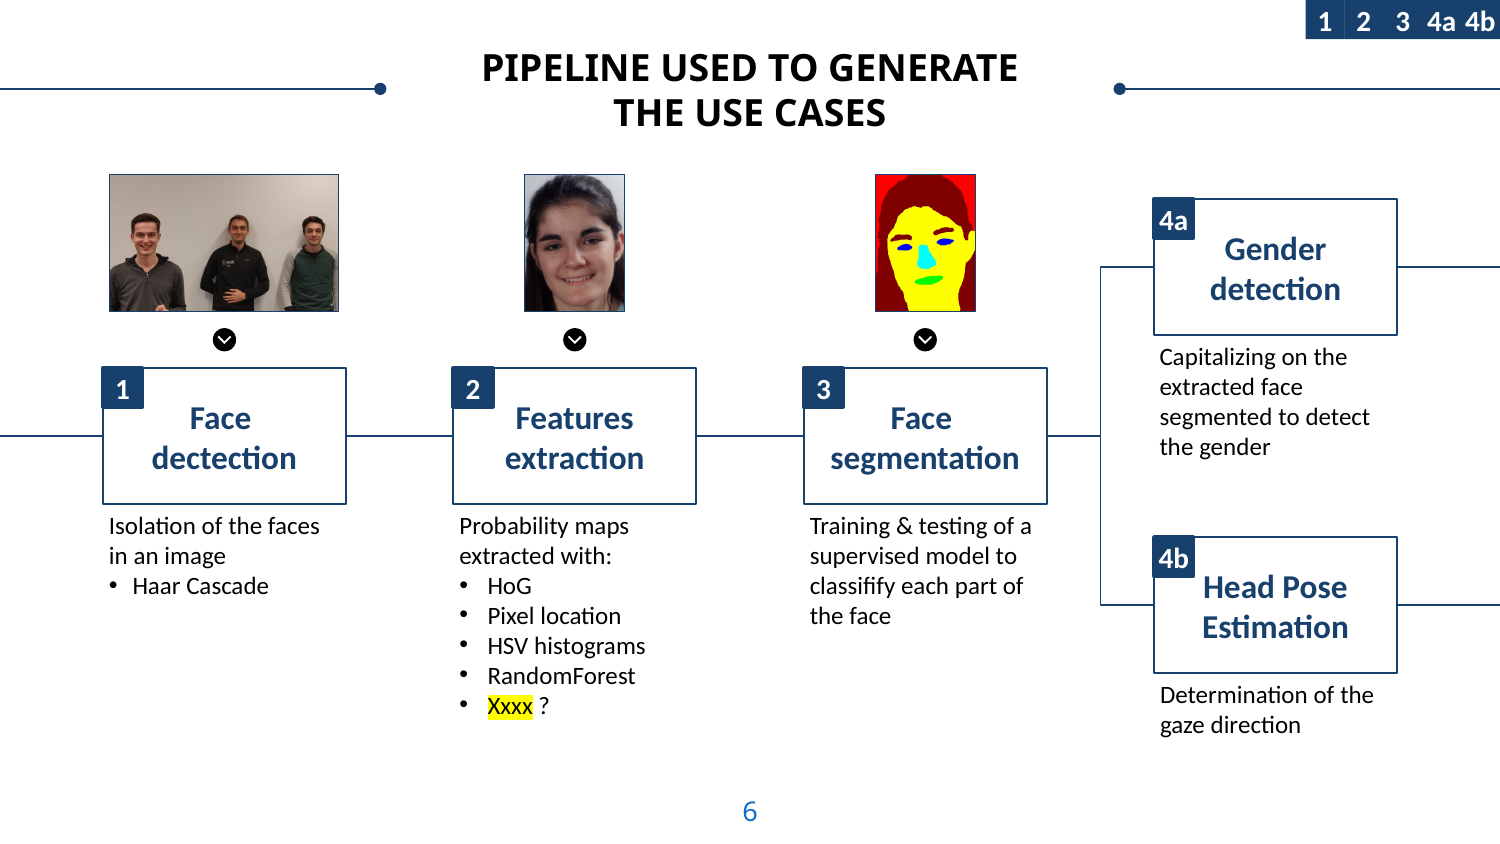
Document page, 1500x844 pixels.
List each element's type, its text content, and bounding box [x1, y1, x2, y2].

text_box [1046, 266, 1155, 435]
text_box 4a [1152, 197, 1195, 240]
text_box Isolation of the faces in an image Haar Cascade [101, 506, 348, 789]
text_box Gender detection [1152, 197, 1399, 337]
text_box 2 [451, 366, 495, 409]
picture [109, 174, 340, 312]
text_box Determination of the gaze direction [1152, 674, 1399, 822]
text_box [562, 327, 587, 352]
slide_number 6 [705, 779, 795, 844]
text_box Features extraction [451, 366, 698, 506]
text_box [1305, 0, 1500, 40]
text_box Head Pose Estimation [1152, 535, 1399, 675]
text_box Face segmentation [802, 366, 1041, 506]
text_box 3 [802, 366, 845, 409]
text_box Capitalizing on the extracted face segmented to detect the gender [1159, 337, 1398, 484]
text_box 1 [101, 366, 144, 409]
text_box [1046, 435, 1155, 606]
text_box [212, 327, 237, 352]
text_box Face dectection [101, 366, 348, 506]
text_box 4b [1159, 535, 1195, 578]
picture [874, 174, 976, 312]
text_box Probability maps extracted with: HoG Pixel location HSV histograms RandomForest Xxxx ? [451, 506, 698, 789]
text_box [913, 327, 937, 352]
text_box Training & testing of a supervised model to classifify each part of the face [802, 506, 1049, 789]
title PIPELINE USED TO GENERATE THE USE CASES [380, 18, 1120, 160]
picture [524, 174, 626, 312]
